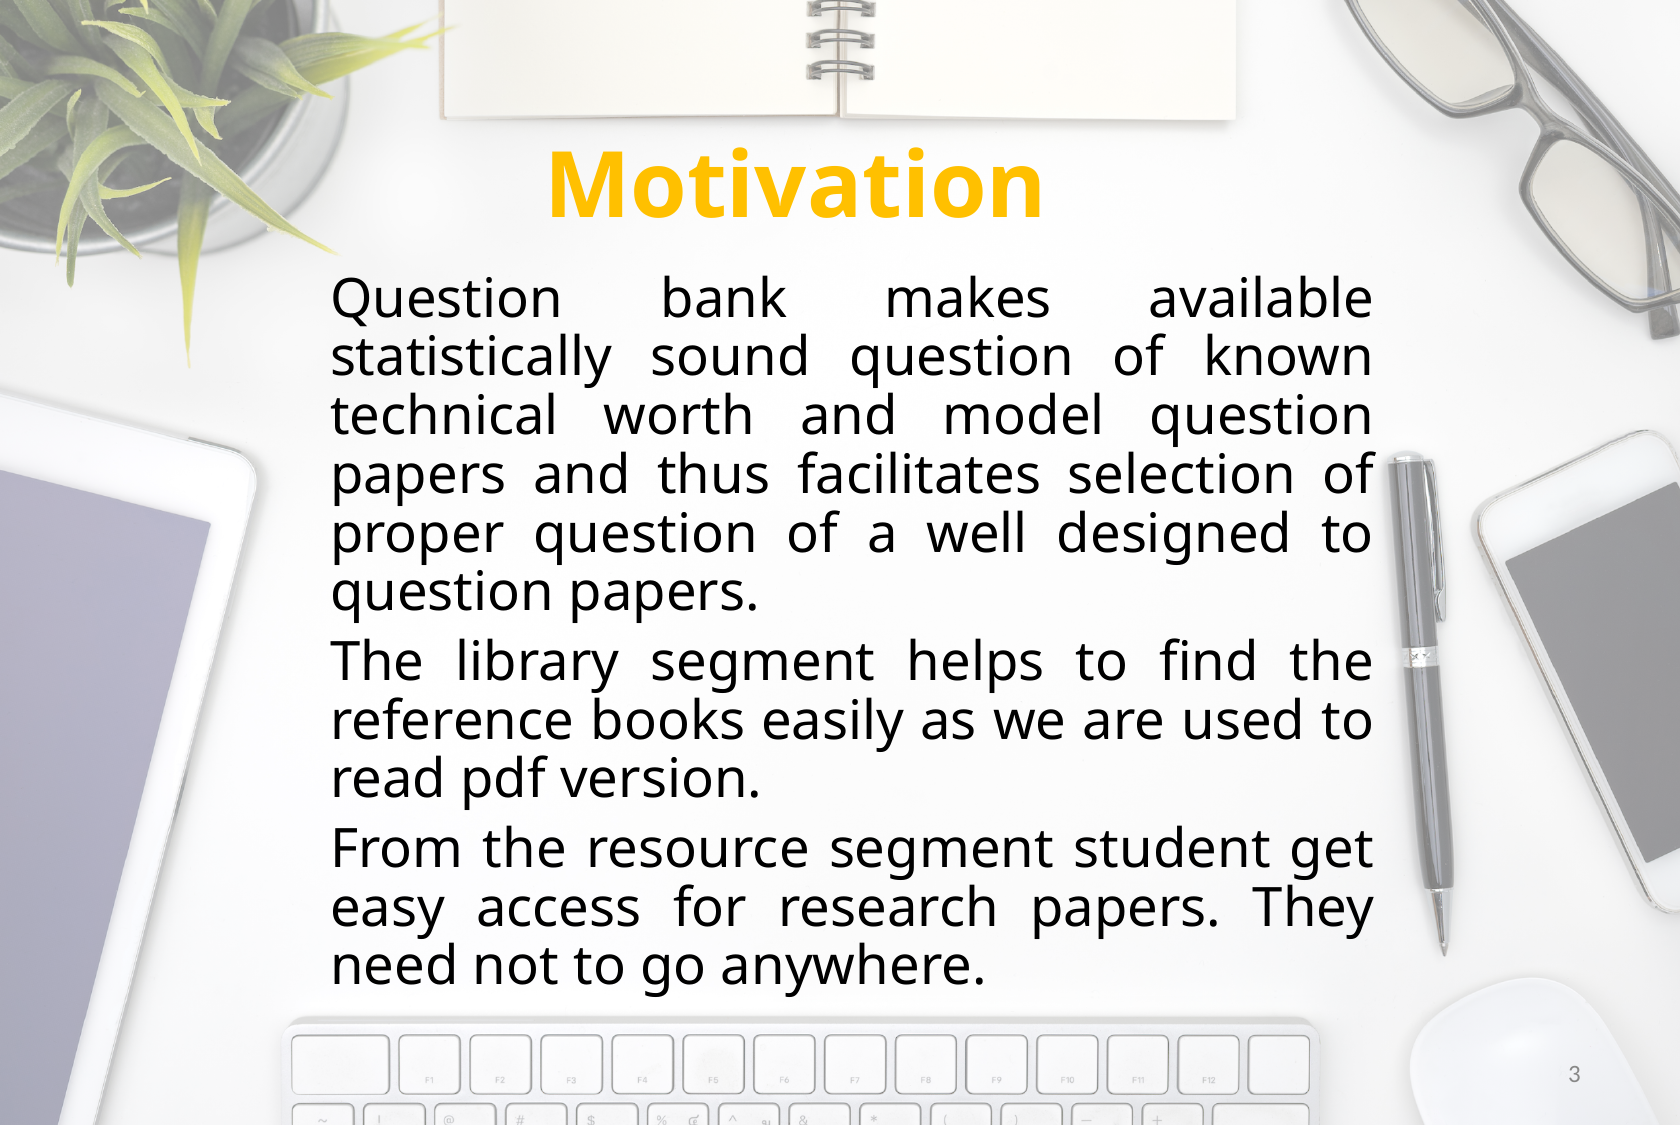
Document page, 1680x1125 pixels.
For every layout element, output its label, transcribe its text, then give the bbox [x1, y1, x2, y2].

slide_number 3 [1203, 1042, 1596, 1103]
list Question bank makes available statistically sound question of known technical worth and model question papers and thus facilitates selection of proper question of a well designed to question papers. The library segment helps to find the reference books easily as we are used to read pdf version. From the resource segment student get easy access for research papers. They need not to go anywhere. [315, 262, 1390, 1005]
title Motivation [39, 87, 1552, 275]
